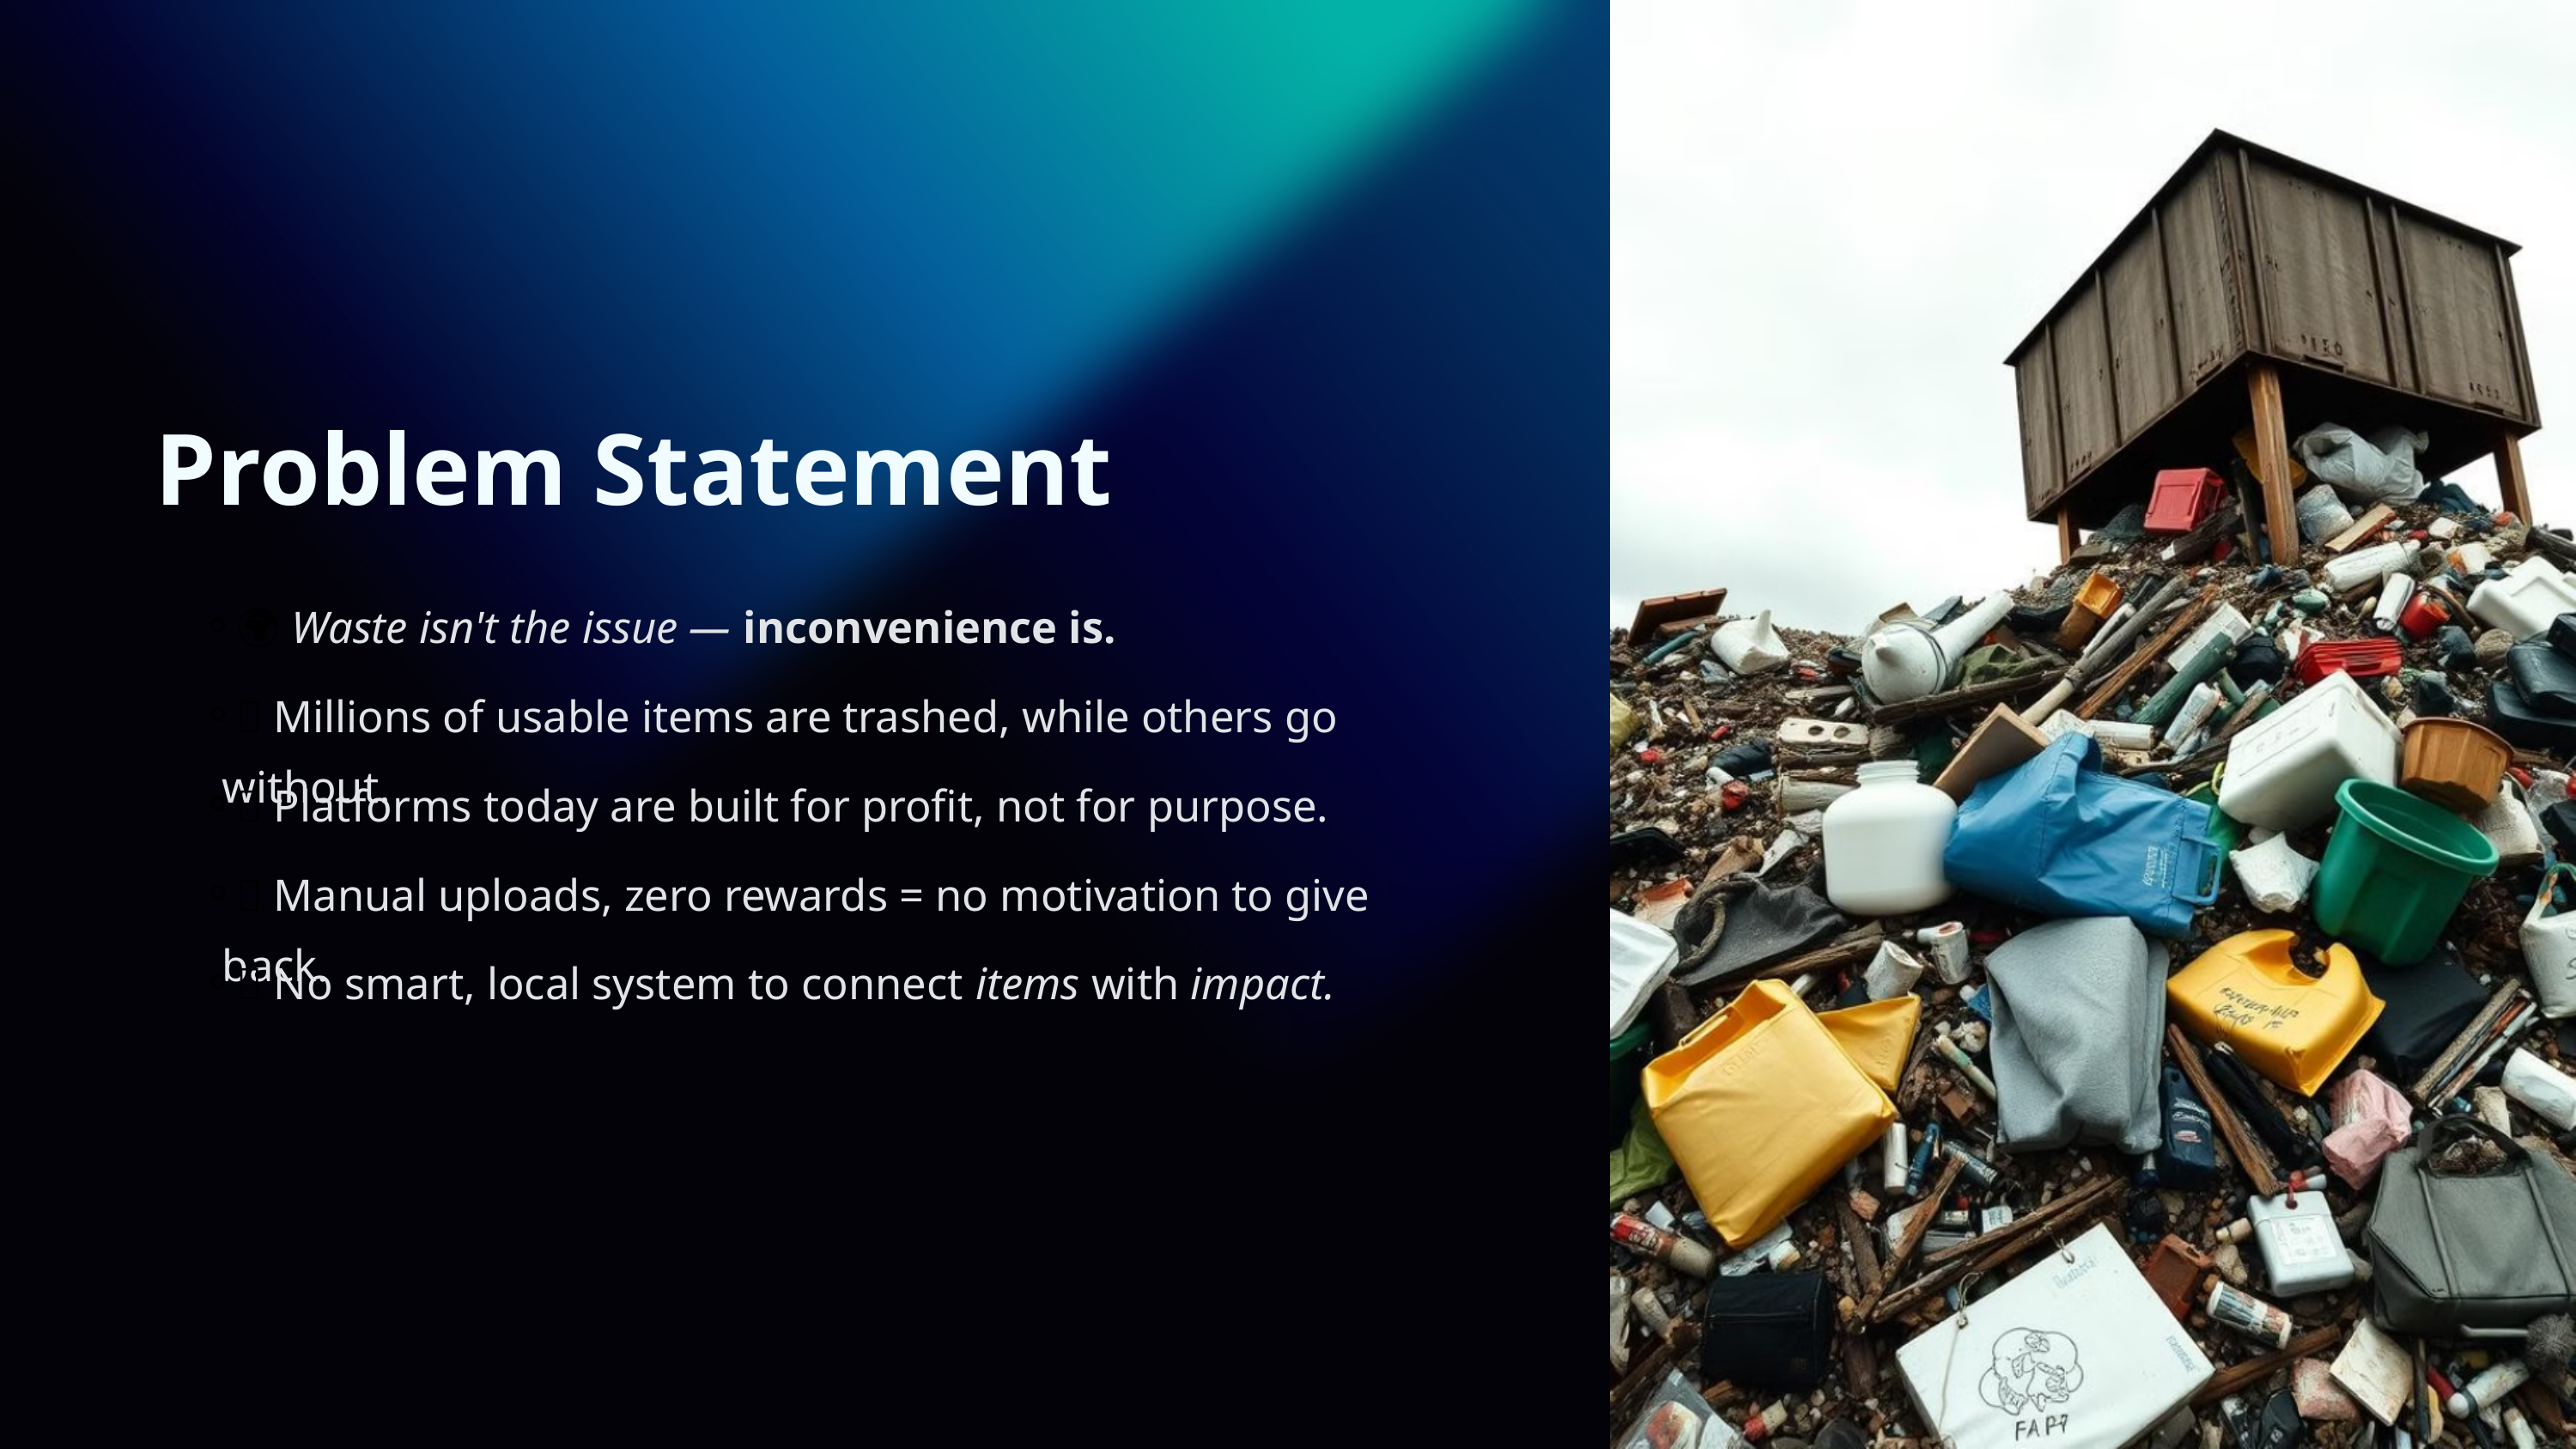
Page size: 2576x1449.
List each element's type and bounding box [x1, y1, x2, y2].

text_box [155, 682, 1455, 767]
text_box [155, 408, 1141, 538]
text_box [155, 859, 1455, 945]
text_box [155, 771, 1455, 857]
text_box [0, 0, 1607, 1449]
text_box [1609, 0, 2576, 1449]
text_box [155, 949, 1455, 1034]
text_box [155, 592, 1455, 678]
